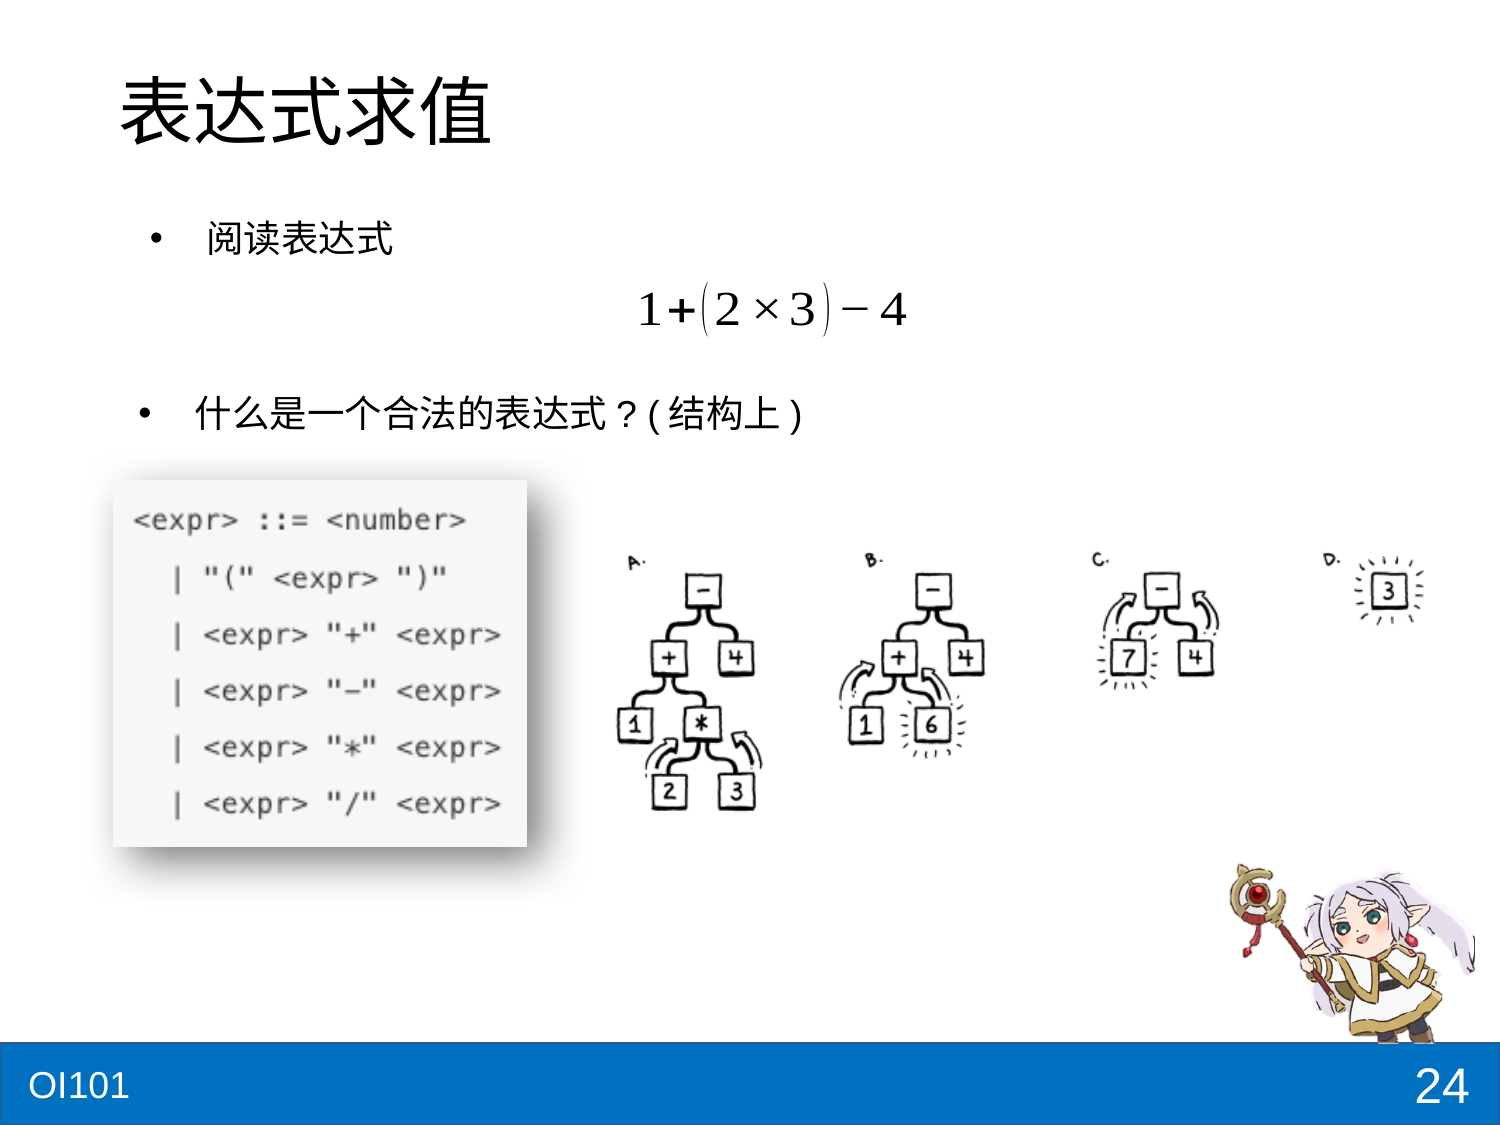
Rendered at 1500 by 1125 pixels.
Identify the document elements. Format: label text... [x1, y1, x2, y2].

text_box 什么是一个合法的表达式? (结构上) [123, 382, 818, 443]
picture [113, 480, 527, 847]
text_box 阅读表达式 [134, 207, 409, 268]
picture [1217, 849, 1485, 1044]
title 表达式求值 [103, 59, 1397, 171]
picture [595, 528, 1442, 835]
slide_number 24 [1147, 1054, 1485, 1114]
